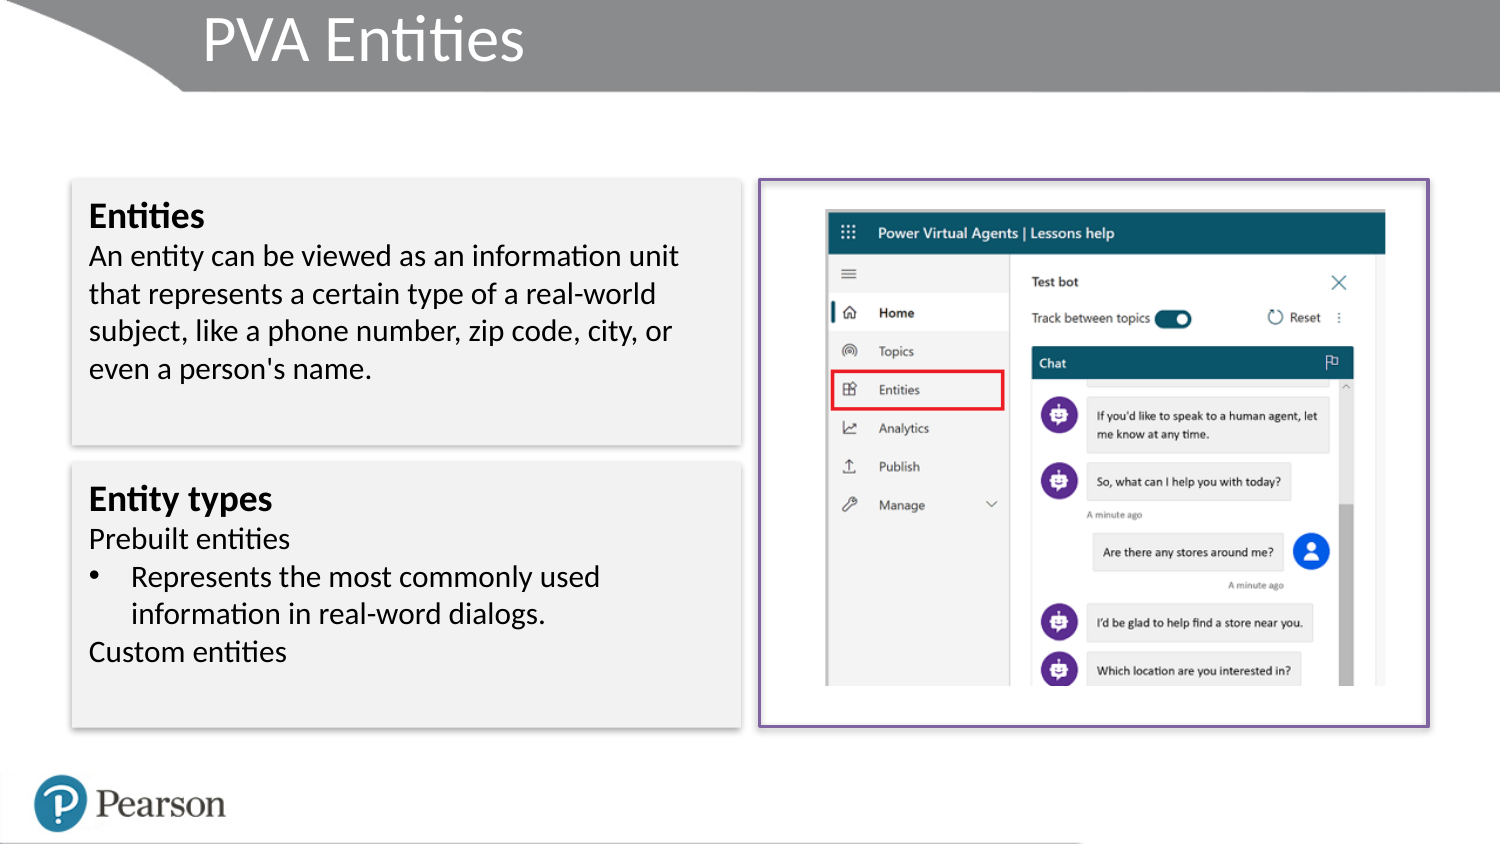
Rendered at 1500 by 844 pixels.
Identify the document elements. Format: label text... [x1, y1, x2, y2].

text_box Entity types Prebuilt entities Represents the most commonly used information in real-word dialogs. Custom entities [71, 462, 742, 729]
text_box [758, 179, 1429, 728]
picture [0, 0, 1500, 844]
text_box Entities An entity can be viewed as an information unit that represents a certain type of a real-world subject, like a phone number, zip code, city, or even a person's name. [71, 179, 742, 446]
title PVA Entities [187, 0, 1426, 79]
